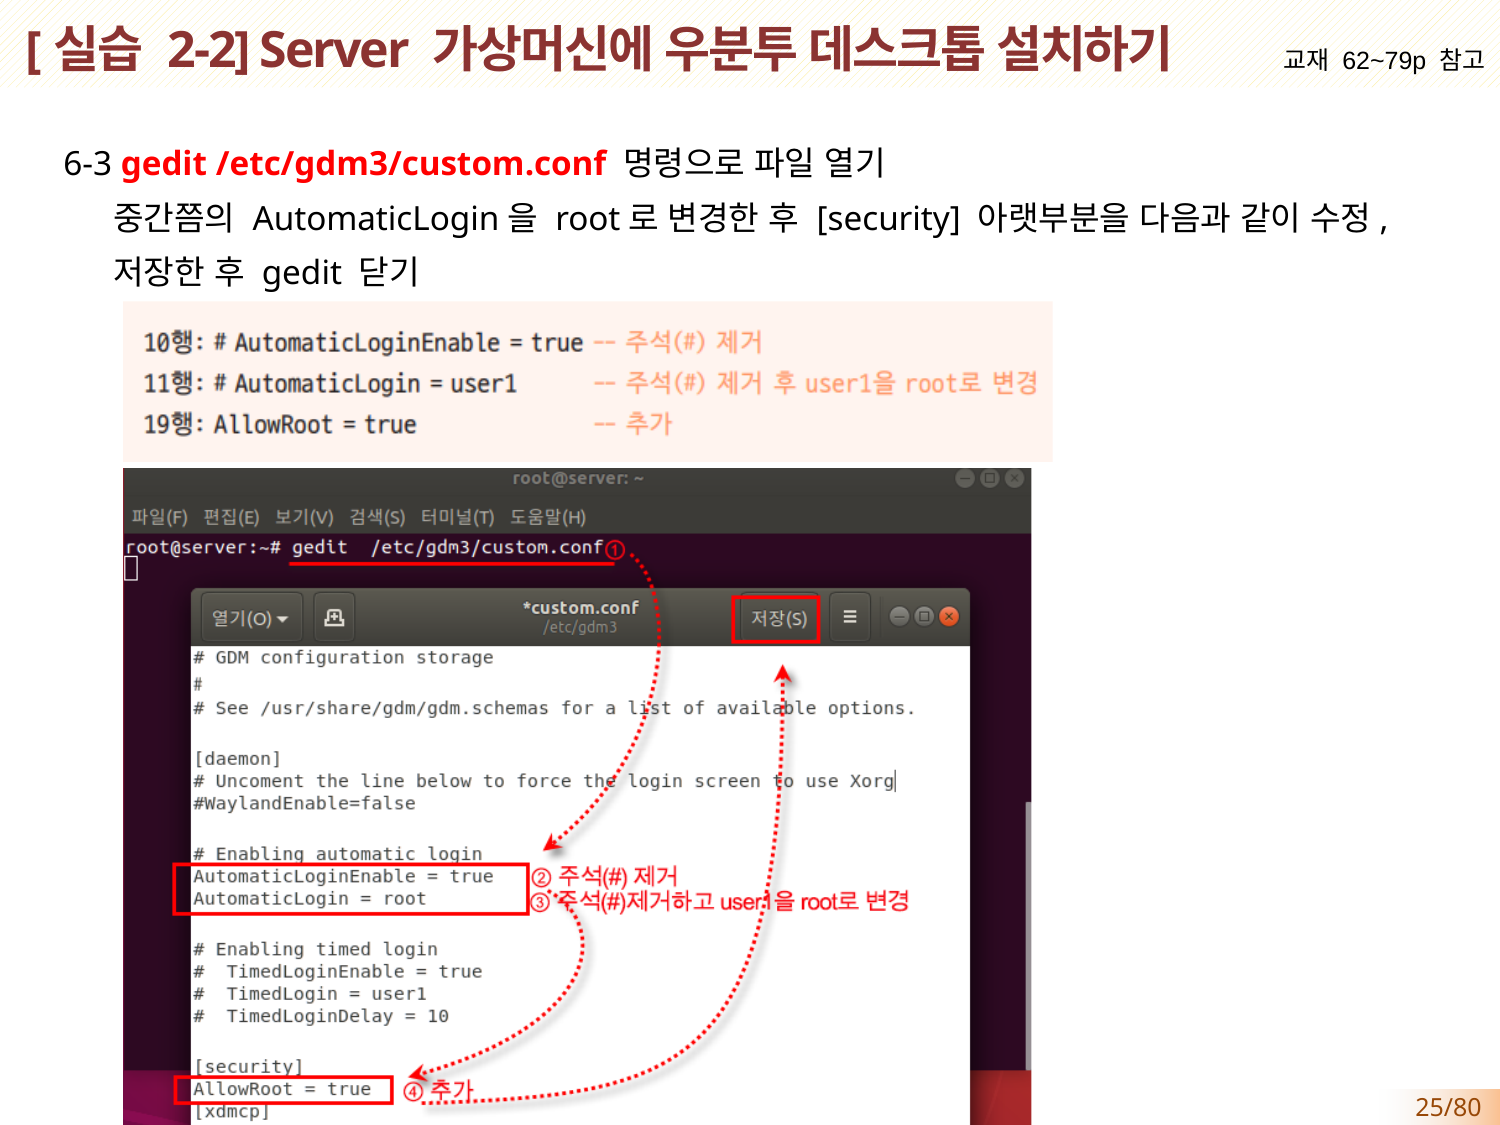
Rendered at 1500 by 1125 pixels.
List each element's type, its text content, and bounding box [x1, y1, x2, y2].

list 6-3 gedit /etc/gdm3/custom.conf 명령으로 파일 열기 중간쯤의 AutomaticLogin을 root로 변경한 후 [security] 아랫부분을 다음과 같이 수정, 저장한 후 gedit 닫기 [10, 126, 1481, 1057]
picture [122, 468, 1032, 1125]
text_box 교재 62~79p 참고 [1268, 36, 1500, 82]
picture [122, 300, 1053, 462]
title [실습 2-2] Server 가상머신에 우분투 데스크톱 설치하기 [10, 8, 1288, 87]
